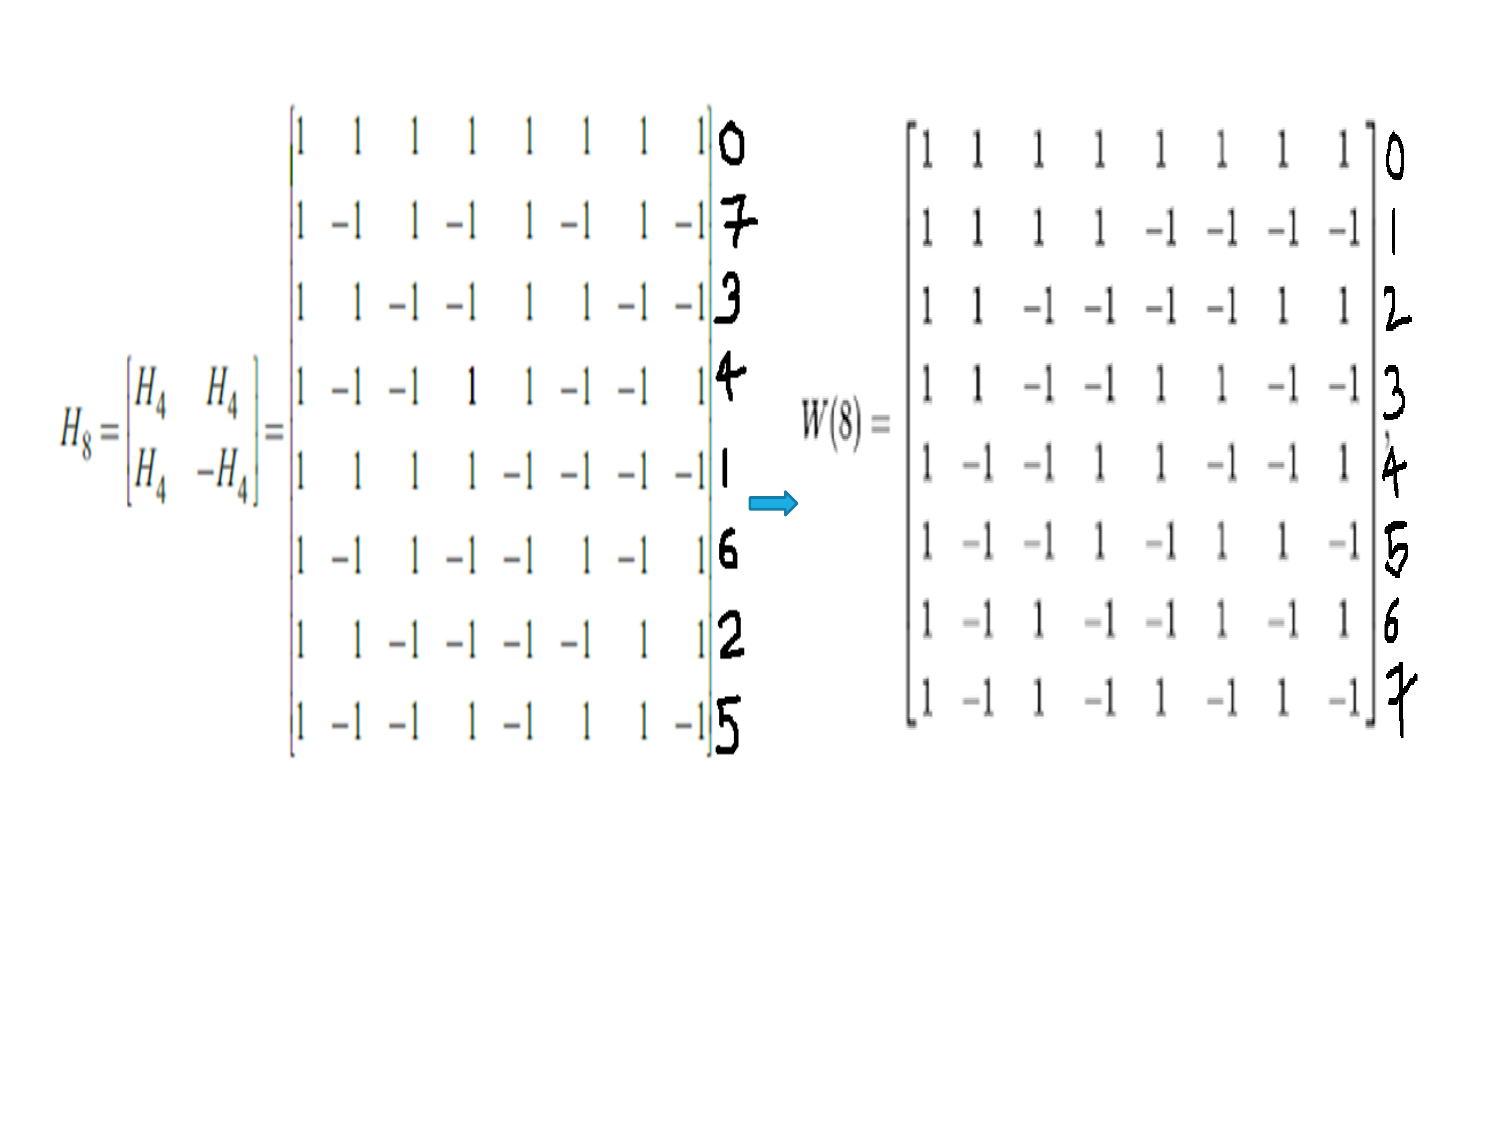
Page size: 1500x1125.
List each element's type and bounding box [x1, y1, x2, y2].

picture [29, 54, 774, 788]
picture [800, 117, 1427, 788]
text_box [779, 491, 795, 516]
